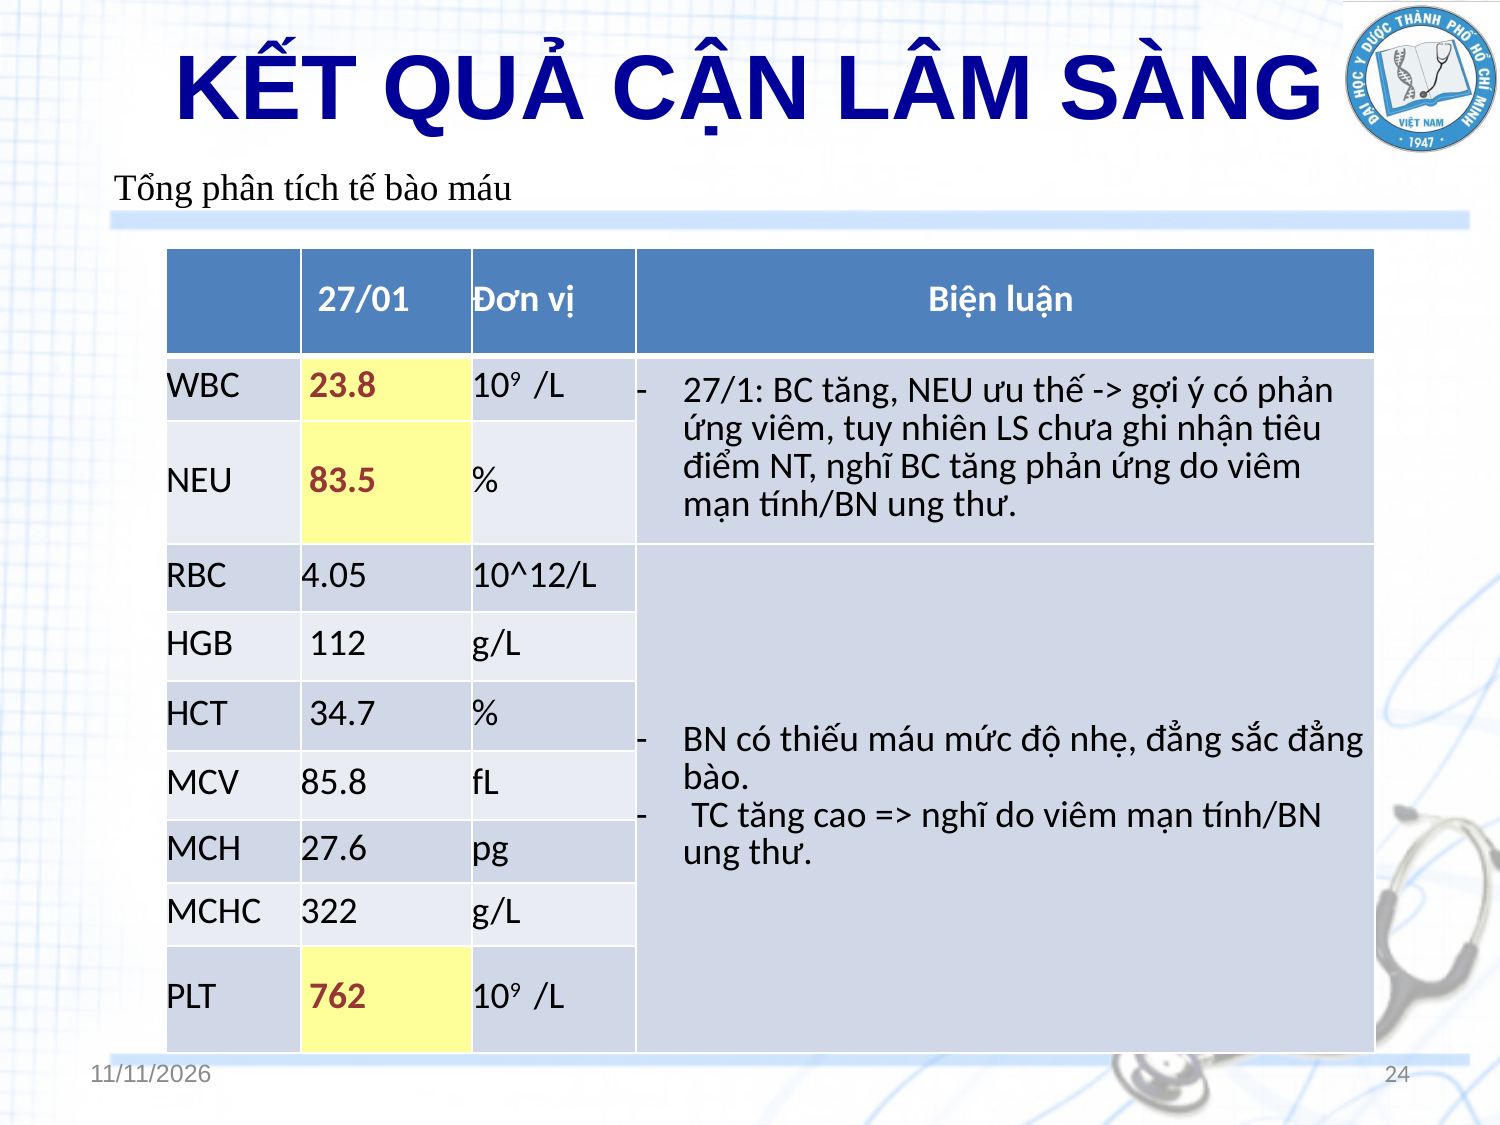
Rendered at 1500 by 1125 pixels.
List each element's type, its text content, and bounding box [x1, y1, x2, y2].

table_cell 34.7 [302, 682, 471, 750]
table_header Biện luận [637, 249, 1374, 353]
table_cell 762 [302, 947, 471, 1052]
table_cell 27.6 [302, 821, 471, 882]
table_cell HGB [167, 613, 300, 680]
table_cell HCT [167, 682, 300, 750]
table_cell 23.8 [302, 359, 471, 420]
table_cell fL [473, 752, 635, 819]
table_cell 10^12/L [473, 545, 635, 611]
table_cell 85.8 [302, 752, 471, 819]
table_cell 83.5 [302, 422, 471, 543]
table_cell RBC [167, 545, 300, 611]
picture [1343, 0, 1500, 154]
table_cell 4.05 [302, 545, 471, 611]
slide_number 24 [1074, 1042, 1425, 1103]
table_cell NEU [167, 422, 300, 543]
table_cell PLT [167, 947, 300, 1052]
table_cell % [473, 682, 635, 750]
table_cell 27/1: BC tăng, NEU ưu thế -> gợi ý có phản ứng viêm, tuy nhiên LS chưa ghi nhận tiêu điểm NT, nghĩ BC tăng phản ứng do viêm mạn tính/BN ung thư. [637, 359, 1374, 543]
table_cell WBC [167, 359, 300, 420]
table_cell 109 /L [473, 359, 635, 420]
table_header 27/01 [302, 249, 471, 353]
table_cell pg [473, 821, 635, 882]
title KẾT QUẢ CẬN LÂM SÀNG [75, 0, 1425, 165]
table_cell 109 /L [473, 947, 635, 1052]
table_cell MCV [167, 752, 300, 819]
table_header Đơn vị [473, 249, 635, 353]
table_header [167, 249, 300, 353]
table_cell MCHC [167, 884, 300, 945]
table_cell % [473, 422, 635, 543]
table_cell 322 [302, 884, 471, 945]
table_cell MCH [167, 821, 300, 882]
table_cell 112 [302, 613, 471, 680]
table_cell BN có thiếu máu mức độ nhẹ, đẳng sắc đẳng bào. TC tăng cao => nghĩ do viêm mạn tính/BN ung thư. [637, 545, 1374, 1052]
list Tổng phân tích tế bào máu [98, 156, 912, 217]
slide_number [75, 1042, 425, 1103]
table_cell g/L [473, 613, 635, 680]
table_cell g/L [473, 884, 635, 945]
